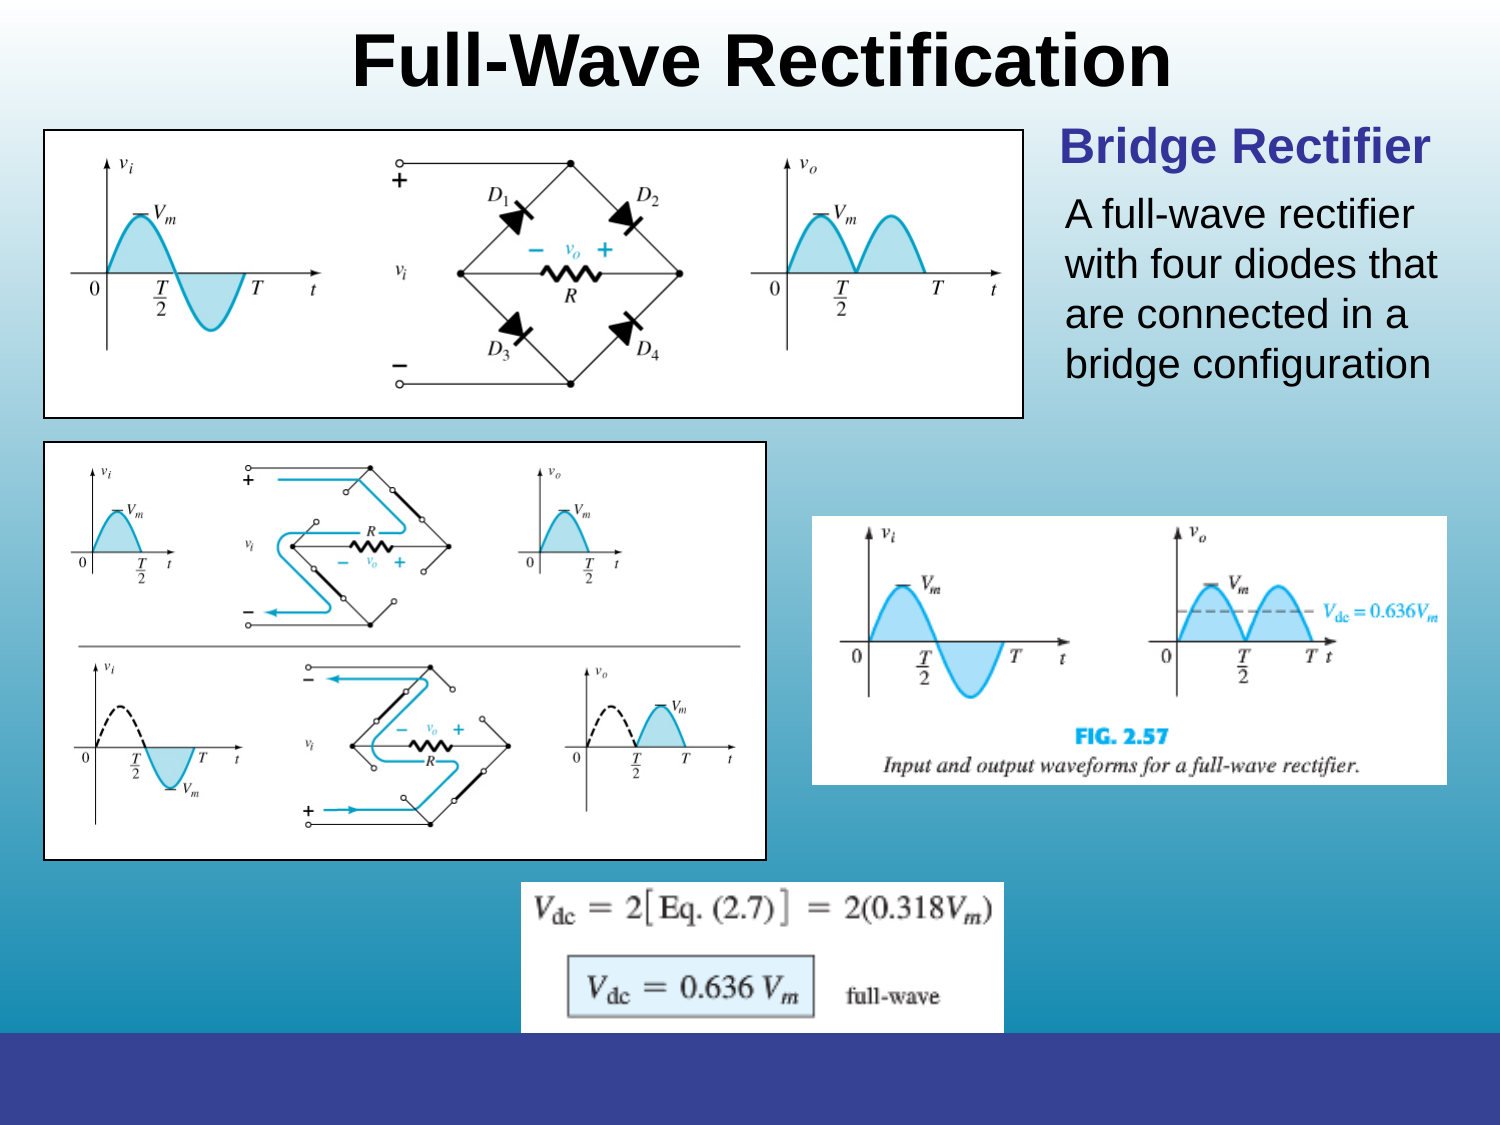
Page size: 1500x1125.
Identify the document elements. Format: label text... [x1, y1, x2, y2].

picture [0, 882, 1500, 1125]
picture [45, 130, 1023, 418]
picture [45, 442, 766, 859]
text_box Bridge Rectifier [1044, 117, 1447, 181]
text_box A full-wave rectifier with four diodes that are connected in a bridge configuration [1049, 179, 1480, 413]
text_box Full-Wave Rectification [12, 3, 1500, 109]
picture [812, 515, 1447, 786]
